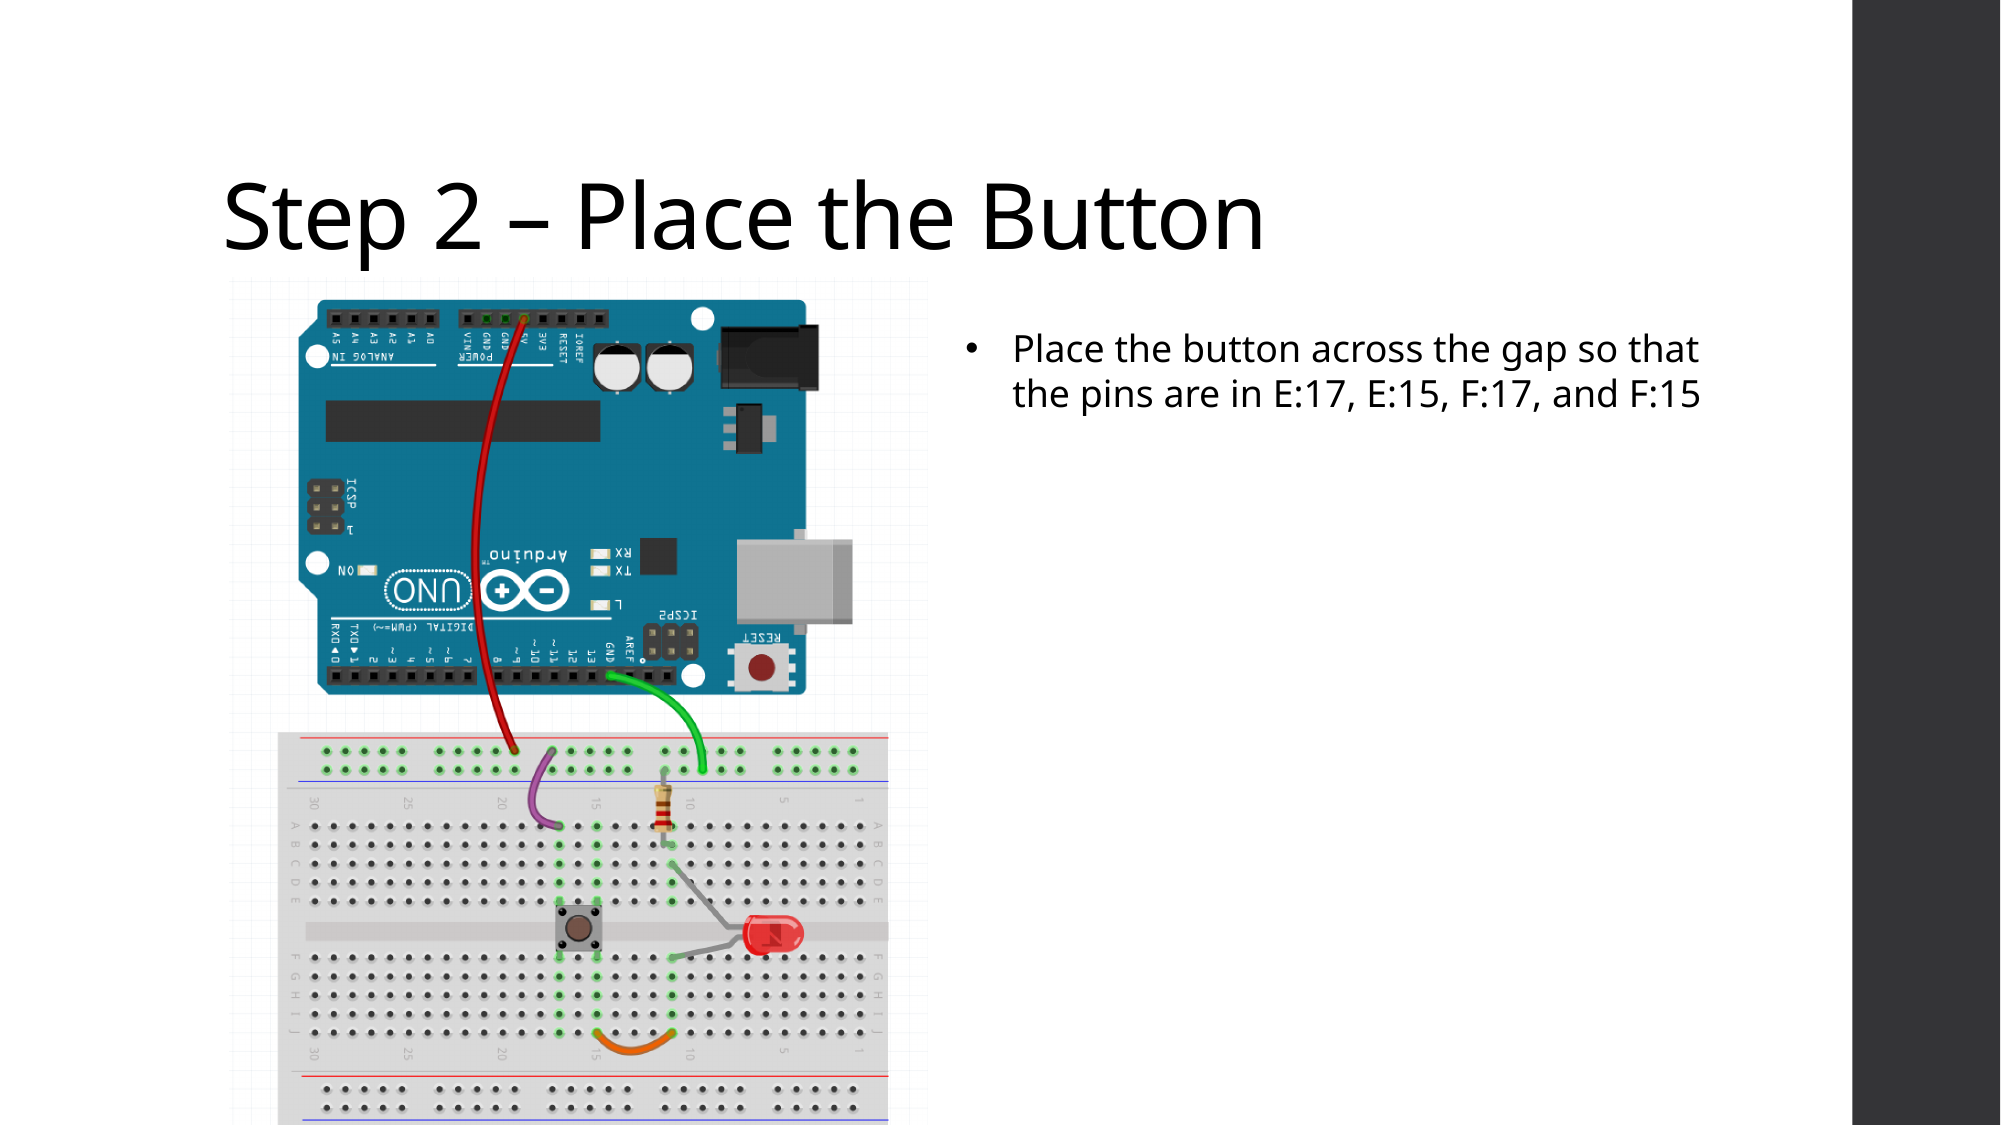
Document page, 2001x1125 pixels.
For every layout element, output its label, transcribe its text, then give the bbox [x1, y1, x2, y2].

text_box Place the button across the gap so that the pins are in E:17, E:15, F:17, and F:15 [950, 317, 1723, 513]
title Step 2 – Place the Button [206, 60, 1797, 278]
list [229, 277, 929, 1125]
